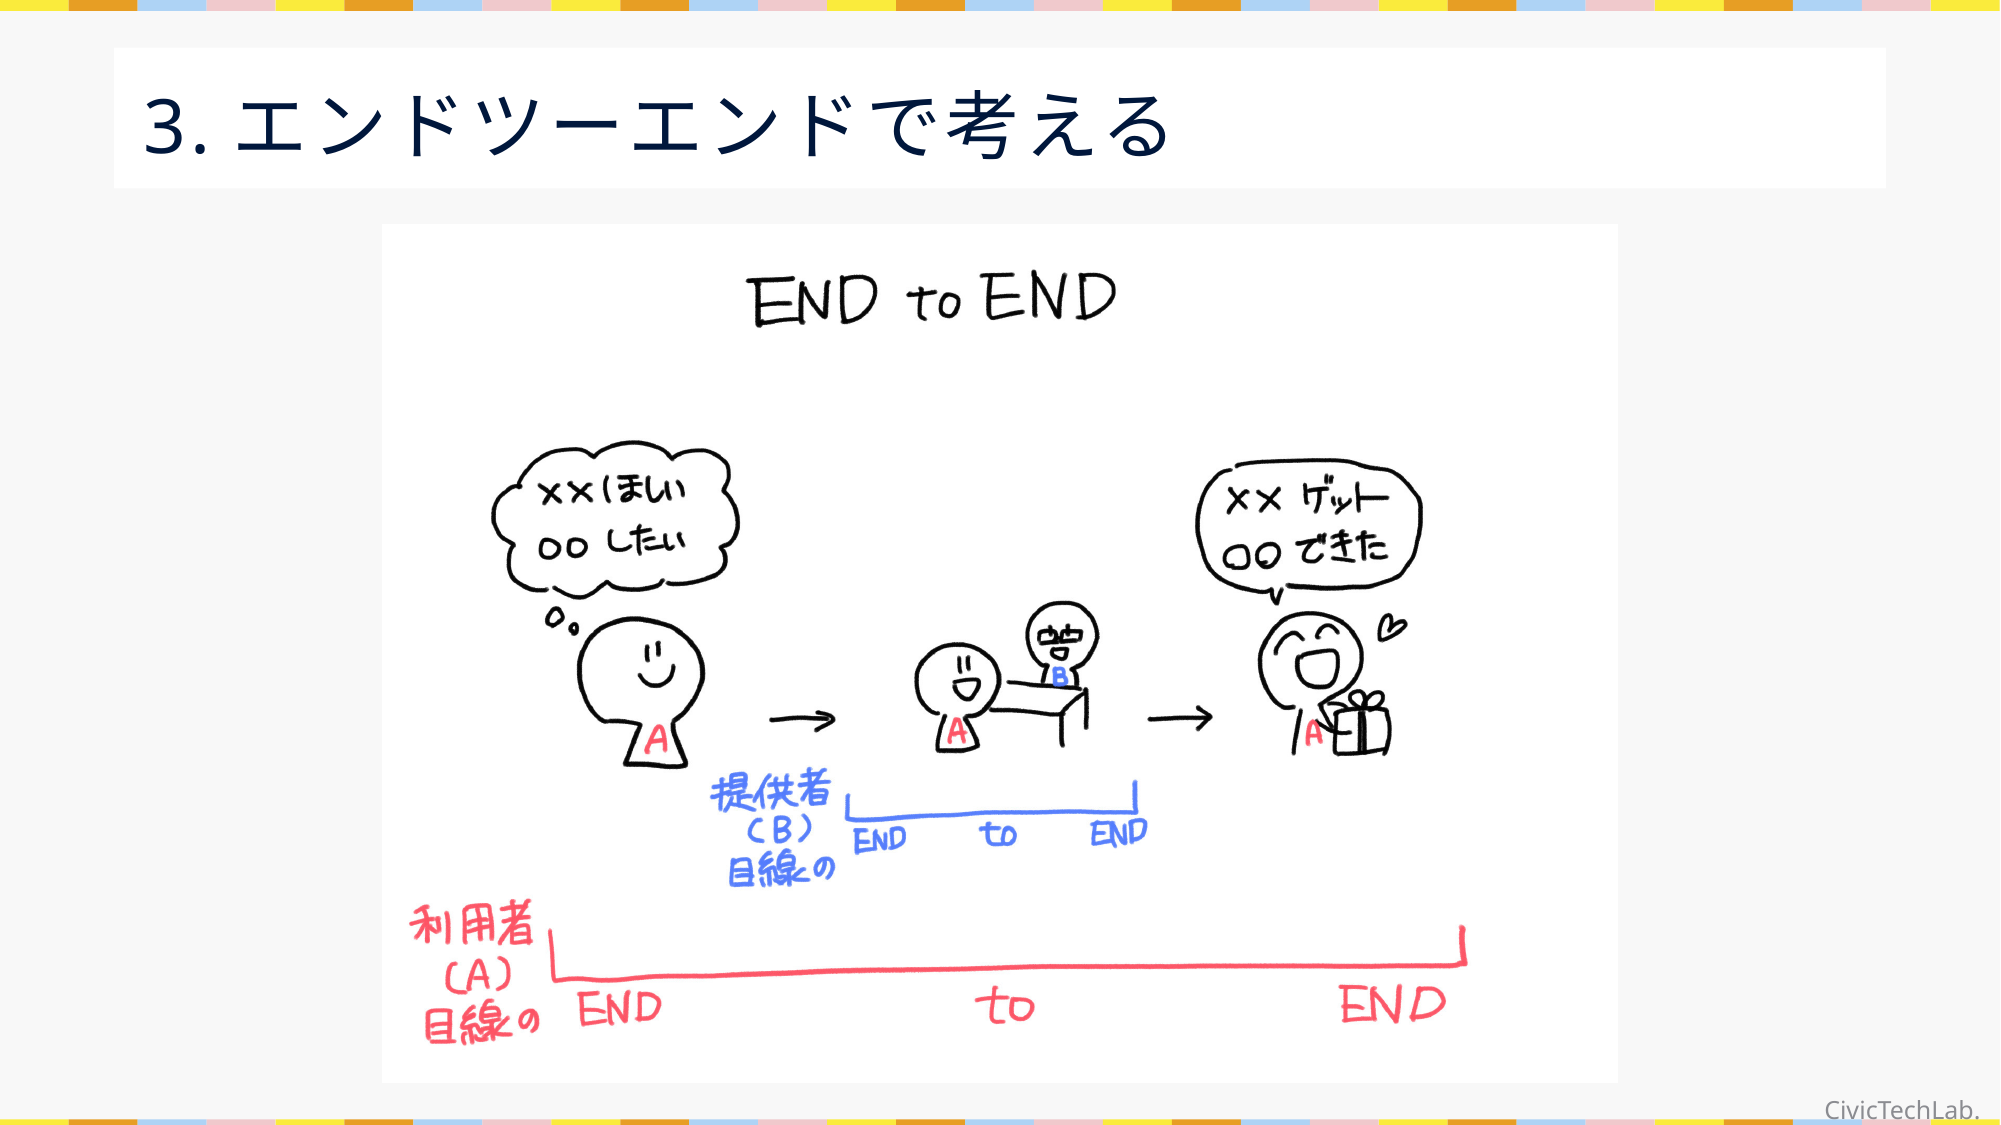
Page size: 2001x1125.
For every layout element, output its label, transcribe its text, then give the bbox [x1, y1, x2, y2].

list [382, 224, 1618, 1083]
title 3.エンドツーエンドで考える [114, 47, 1886, 189]
